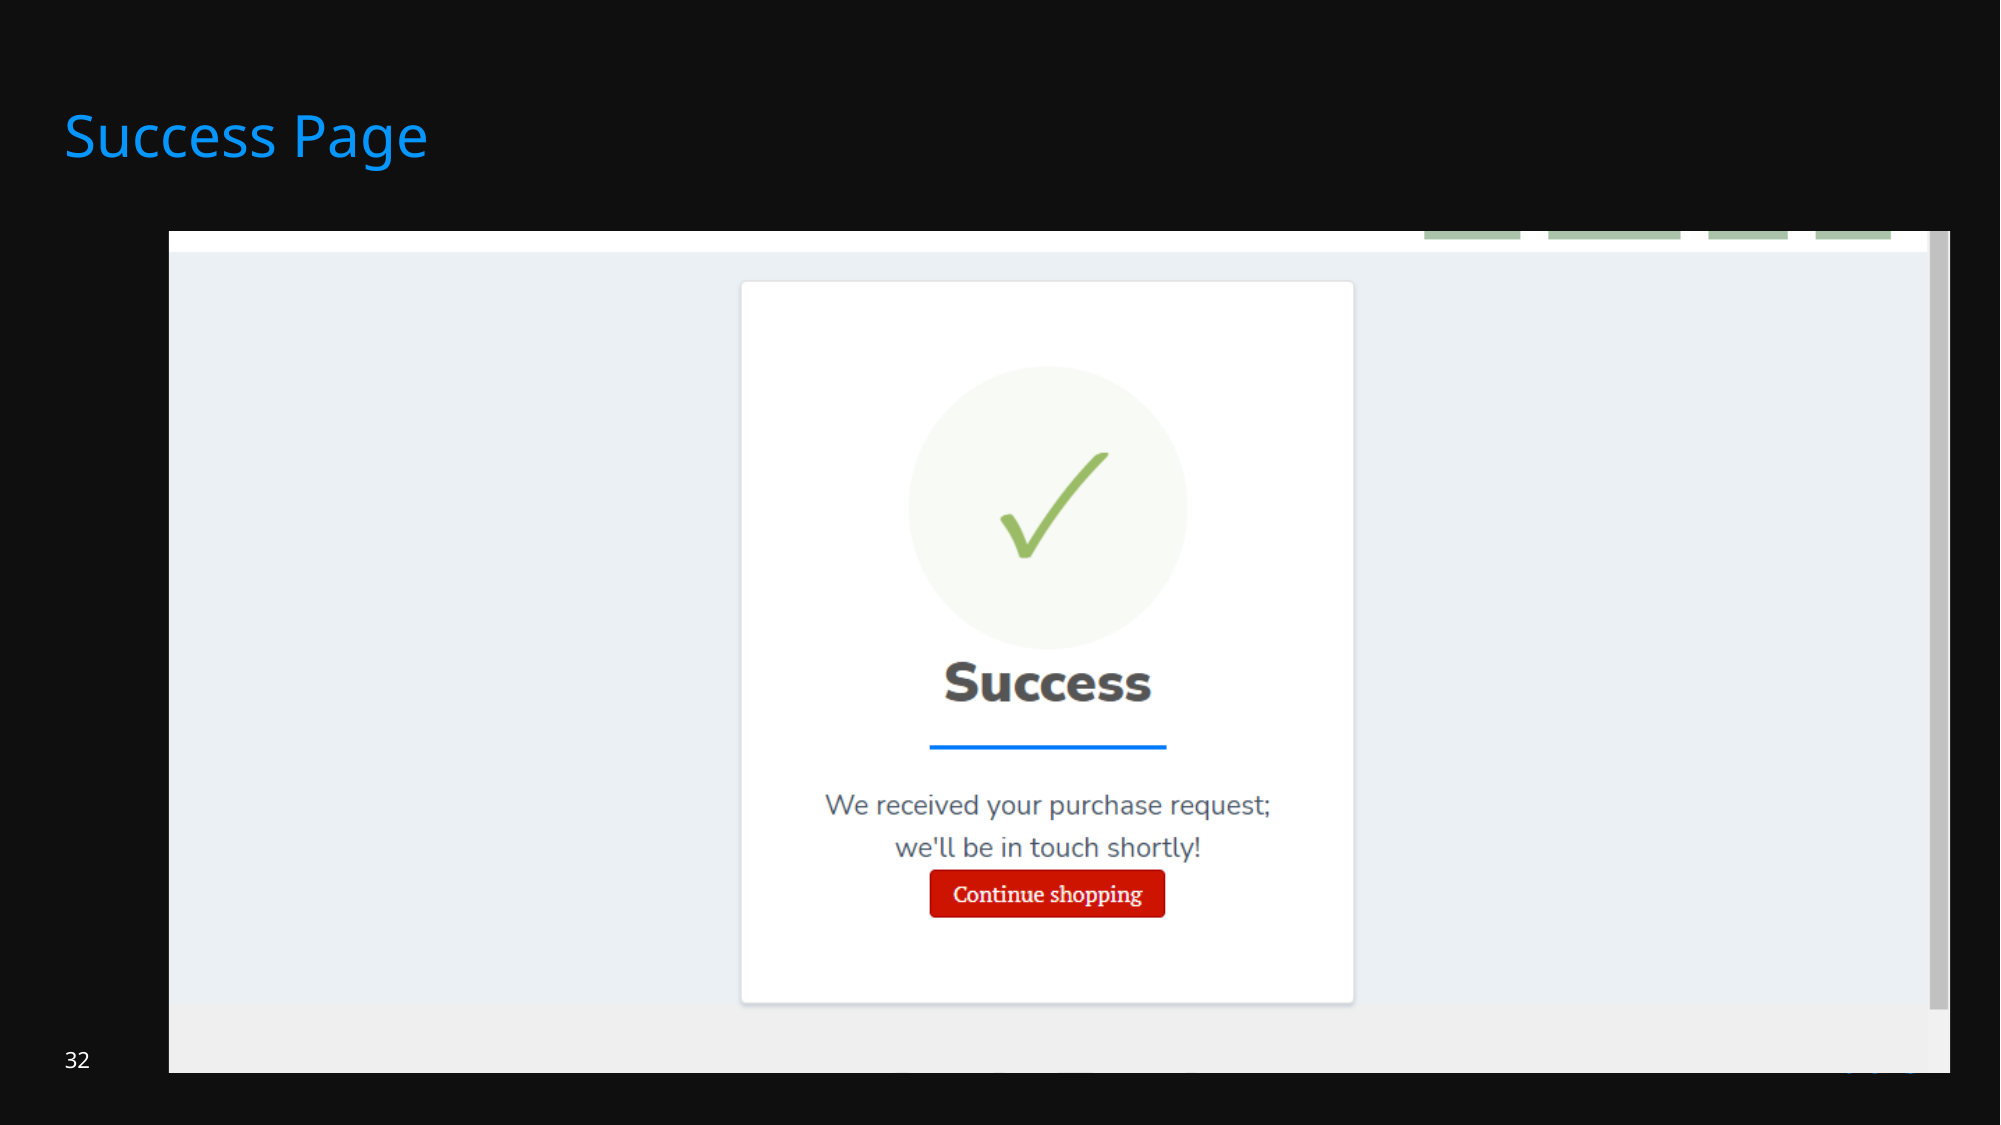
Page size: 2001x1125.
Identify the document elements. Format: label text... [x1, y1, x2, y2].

list Success Page [49, 91, 1926, 187]
slide_number 32 [49, 1037, 147, 1086]
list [168, 231, 1951, 1073]
